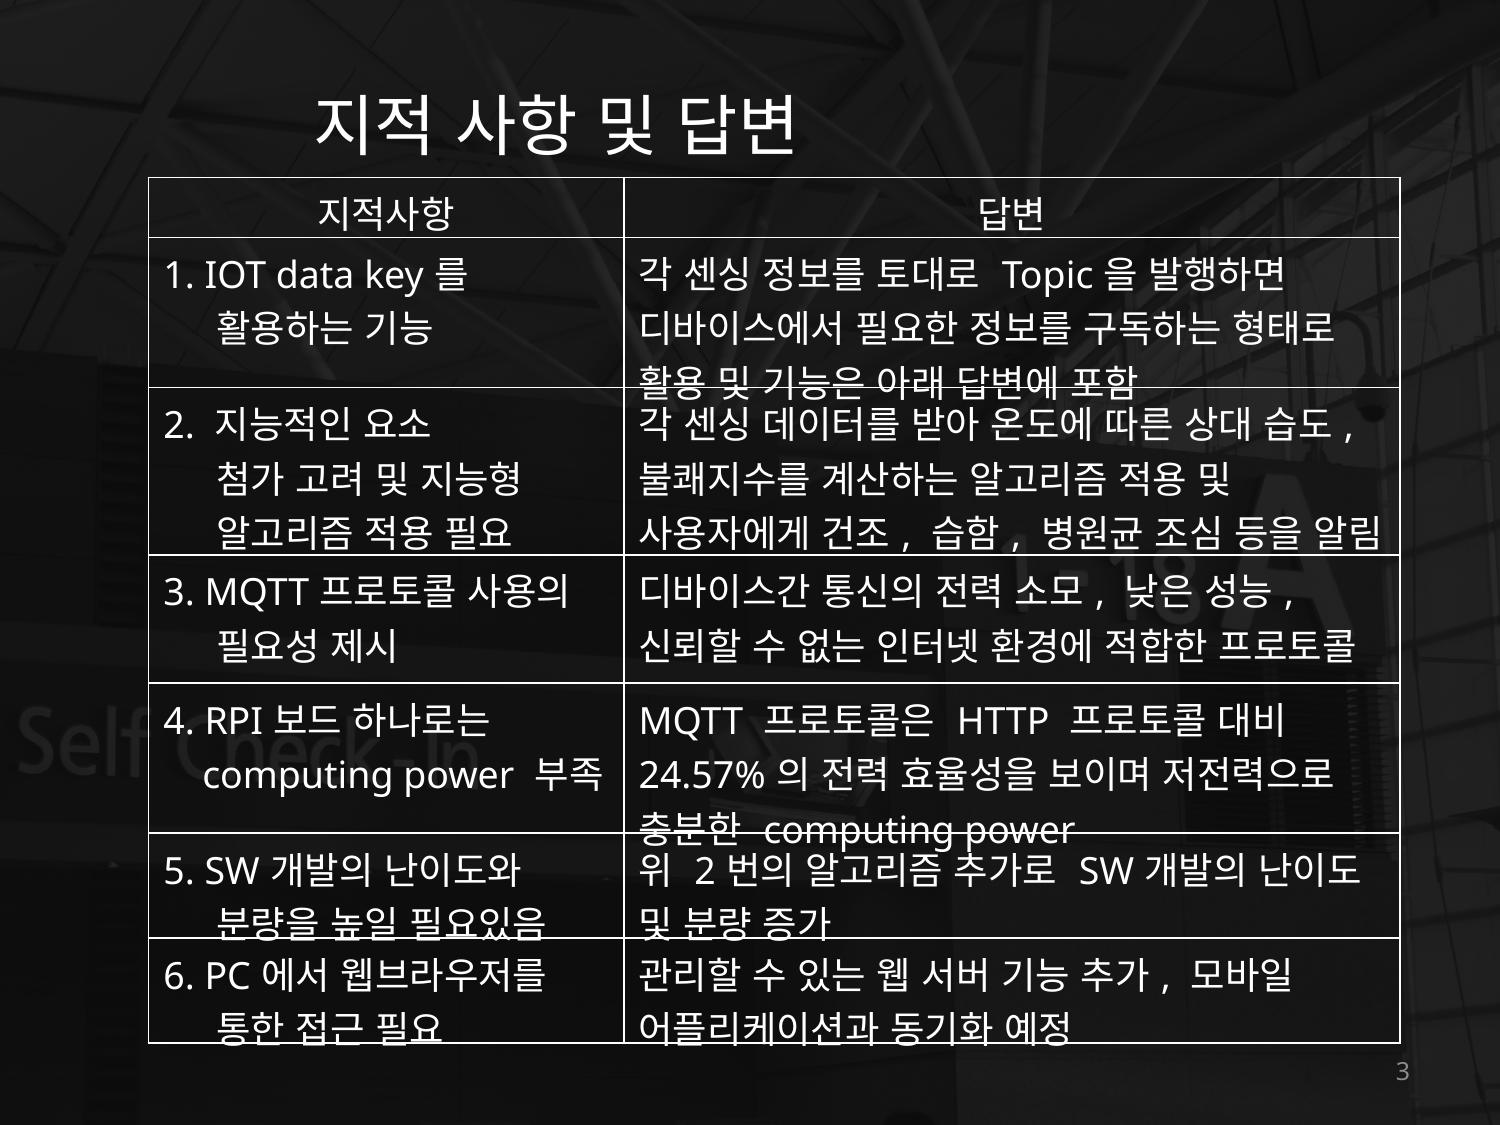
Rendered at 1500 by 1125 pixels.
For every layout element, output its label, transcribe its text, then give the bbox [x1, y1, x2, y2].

text_box 지적 사항 및 답변 [298, 76, 816, 172]
table_cell 5. SW개발의 난이도와 분량을 높일 필요있음 [149, 834, 623, 937]
table_cell 3. MQTT프로토콜 사용의 필요성 제시 [149, 556, 623, 682]
slide_number 3 [1074, 1042, 1425, 1103]
table_header 답변 [625, 178, 1399, 237]
table_cell 디바이스간 통신의 전력 소모, 낮은 성능, 신뢰할 수 없는 인터넷 환경에 적합한 프로토콜 [625, 556, 1399, 682]
table_cell 위 2번의 알고리즘 추가로 SW개발의 난이도 및 분량 증가 [625, 834, 1399, 937]
table_cell 6. PC에서 웹브라우저를 통한 접근 필요 [149, 939, 623, 1042]
table_cell 관리할 수 있는 웹 서버 기능 추가, 모바일 어플리케이션과 동기화 예정 [625, 939, 1399, 1042]
table_cell 2. 지능적인 요소 첨가 고려 및 지능형 알고리즘 적용 필요 [149, 388, 623, 554]
table_cell 4. RPI보드 하나로는 computing power 부족 [149, 684, 623, 832]
table_cell 각 센싱 데이터를 받아 온도에 따른 상대 습도, 불쾌지수를 계산하는 알고리즘 적용 및 사용자에게 건조, 습함, 병원균 조심 등을 알림 [625, 388, 1399, 554]
table_cell MQTT 프로토콜은 HTTP 프로토콜 대비 24.57%의 전력 효율성을 보이며 저전력으로 충분한 computing power [625, 684, 1399, 832]
table_cell 각 센싱 정보를 토대로 Topic을 발행하면 디바이스에서 필요한 정보를 구독하는 형태로 활용 및 기능은 아래 답변에 포함 [625, 238, 1399, 387]
table_cell 1. IOT data key를 활용하는 기능 [149, 238, 623, 387]
table_header 지적사항 [149, 178, 623, 237]
